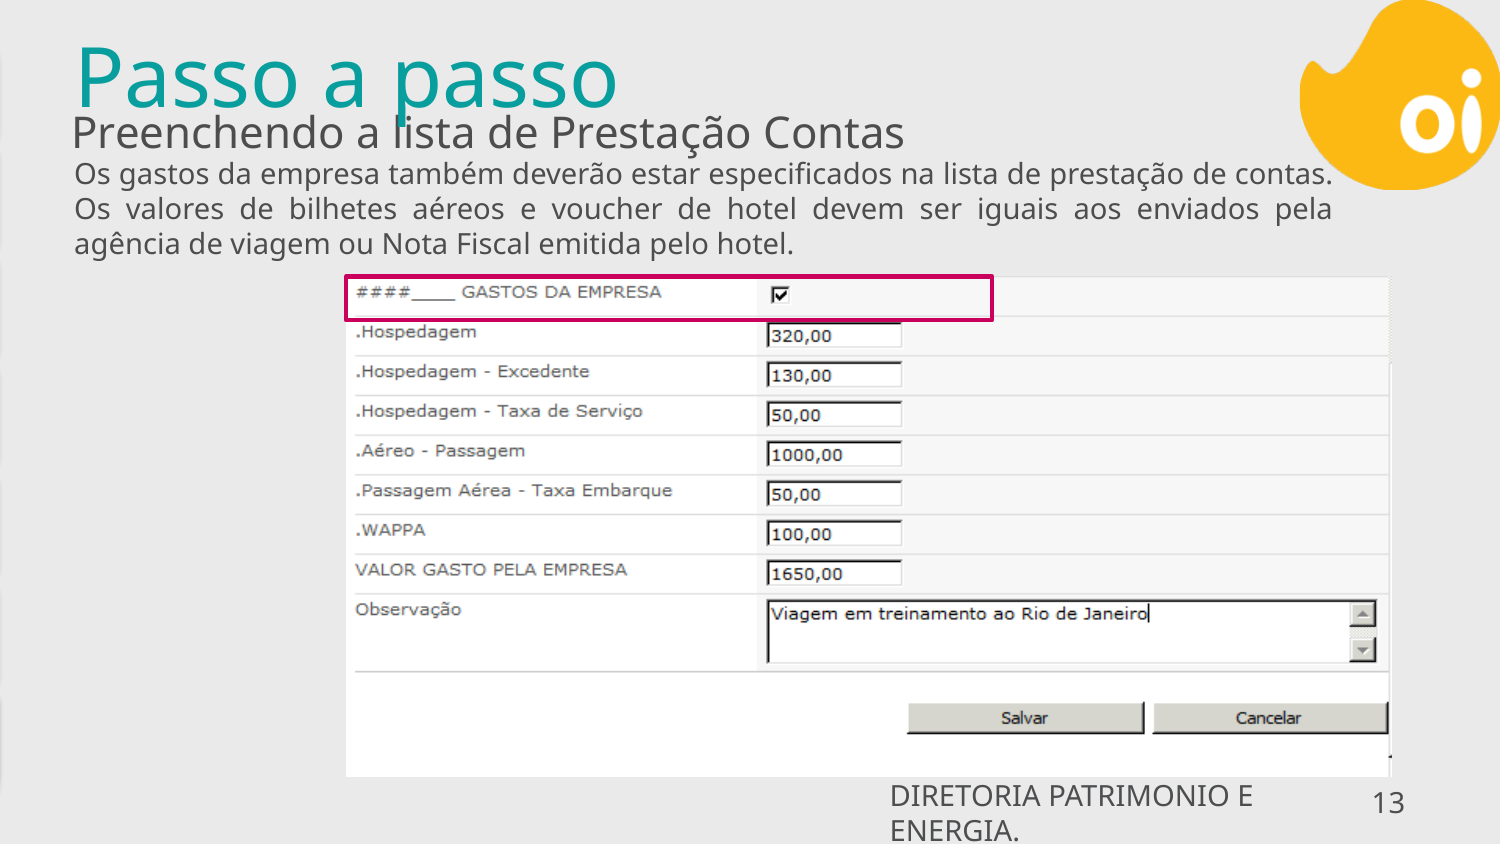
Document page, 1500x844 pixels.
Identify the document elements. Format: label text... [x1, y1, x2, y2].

text_box 13 [1356, 777, 1433, 823]
text_box Preenchendo a lista de Prestação Contas [56, 105, 1294, 165]
text_box Passo a passo [74, 36, 1294, 108]
picture [1299, 0, 1500, 190]
text_box Os gastos da empresa também deverão estar especificados na lista de prestação de contas. Os valores de bilhetes aéreos e voucher de hotel devem ser iguais aos enviados pela agência de viagem ou Nota Fiscal emitida pelo hotel. [74, 155, 1335, 277]
text_box DIRETORIA PATRIMONIO E ENERGIA. [874, 787, 1350, 816]
picture [345, 276, 1392, 778]
